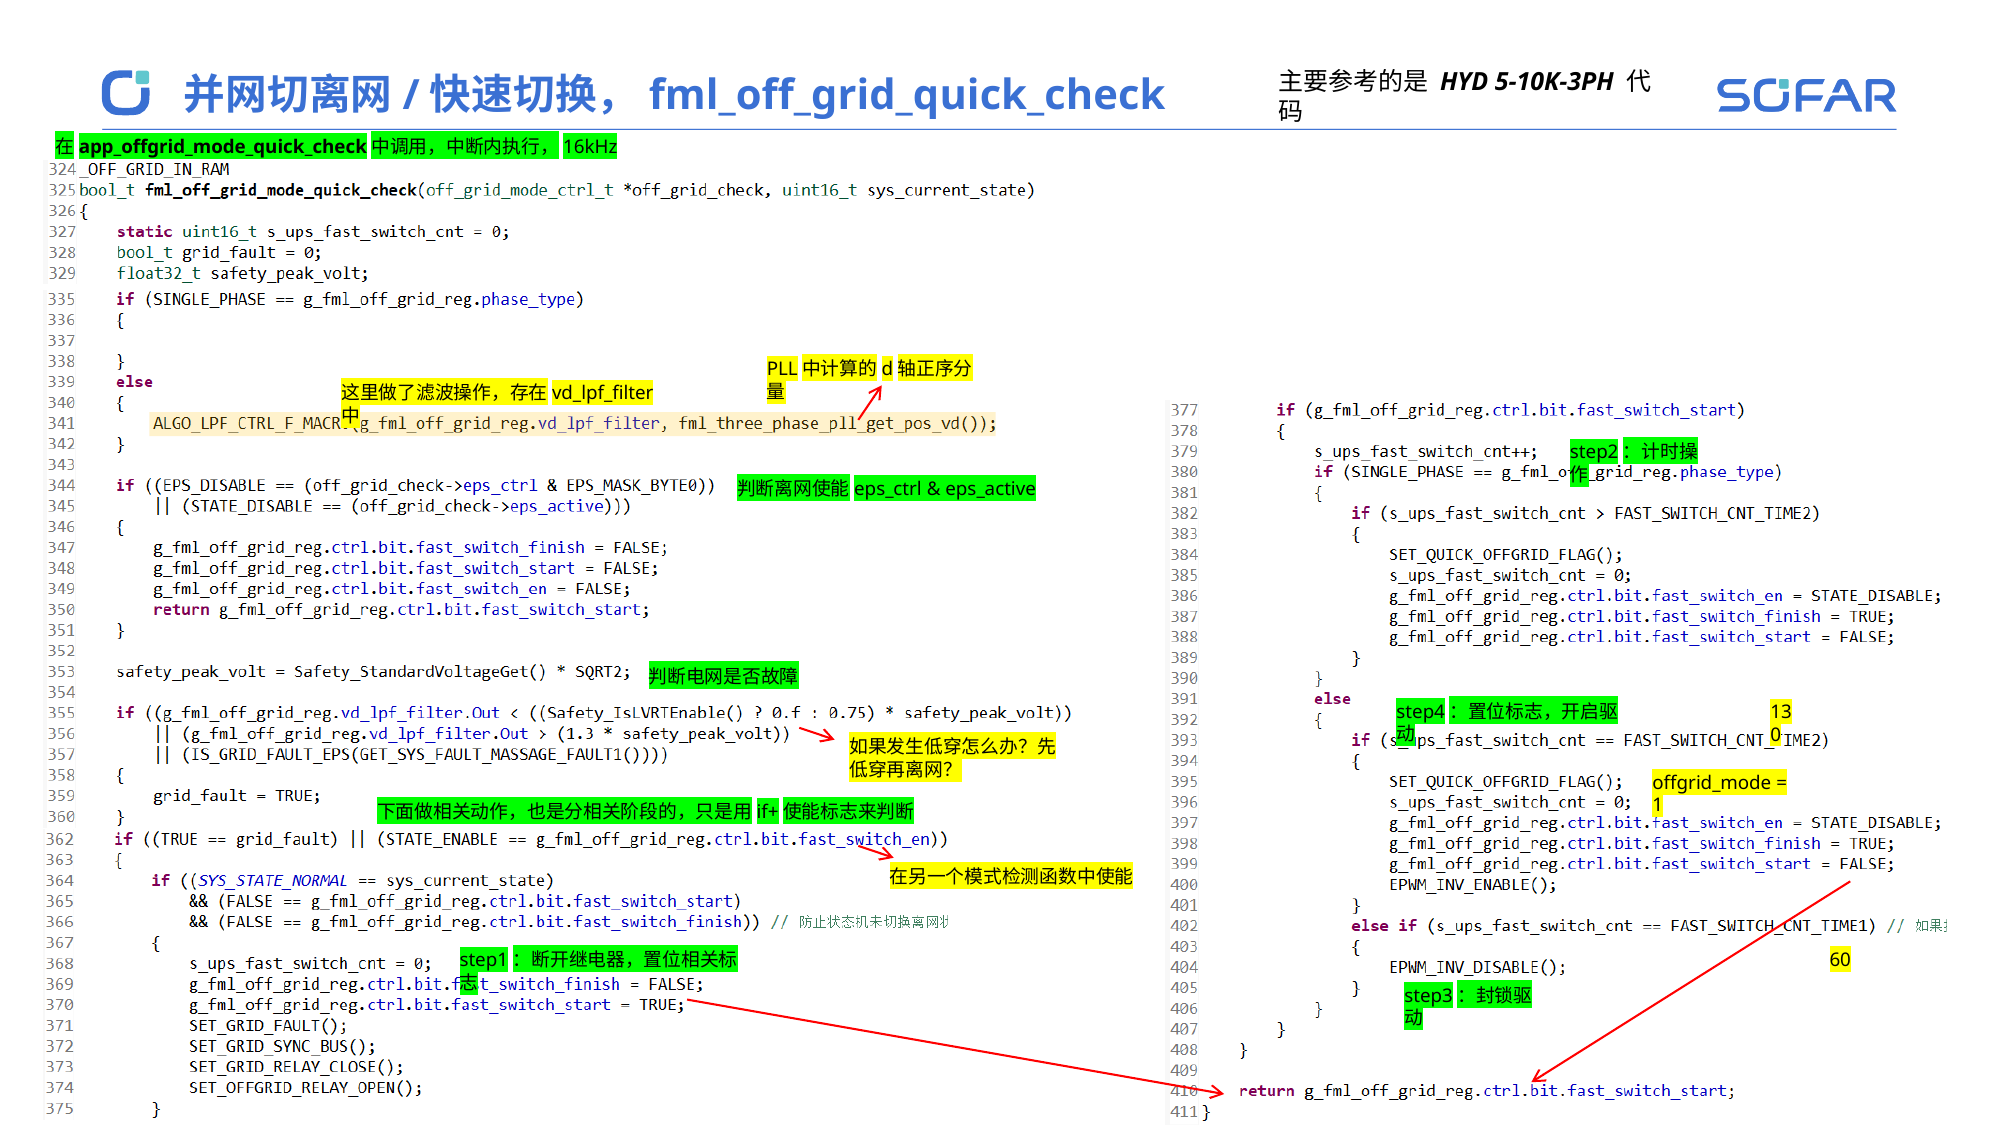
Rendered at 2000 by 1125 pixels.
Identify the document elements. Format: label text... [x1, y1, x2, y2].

picture [102, 78, 1897, 130]
text_box 在另一个模式检测函数中使能 [954, 857, 1158, 894]
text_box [798, 727, 835, 740]
picture [42, 829, 949, 1120]
list 并网切离网/快速切换，fml_off_grid_quick_check [169, 60, 1203, 113]
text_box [858, 385, 882, 421]
picture [42, 160, 1038, 284]
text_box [686, 999, 1225, 1095]
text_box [857, 845, 894, 859]
picture [42, 290, 1073, 828]
text_box 主要参考的是 HYD 5-10K-3PH 代码 [1263, 57, 1691, 104]
picture [1165, 400, 1947, 1125]
text_box 在app_offgrid_mode_quick_check中调用，中断内执行，16kHz [40, 126, 823, 161]
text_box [1531, 881, 1851, 1083]
